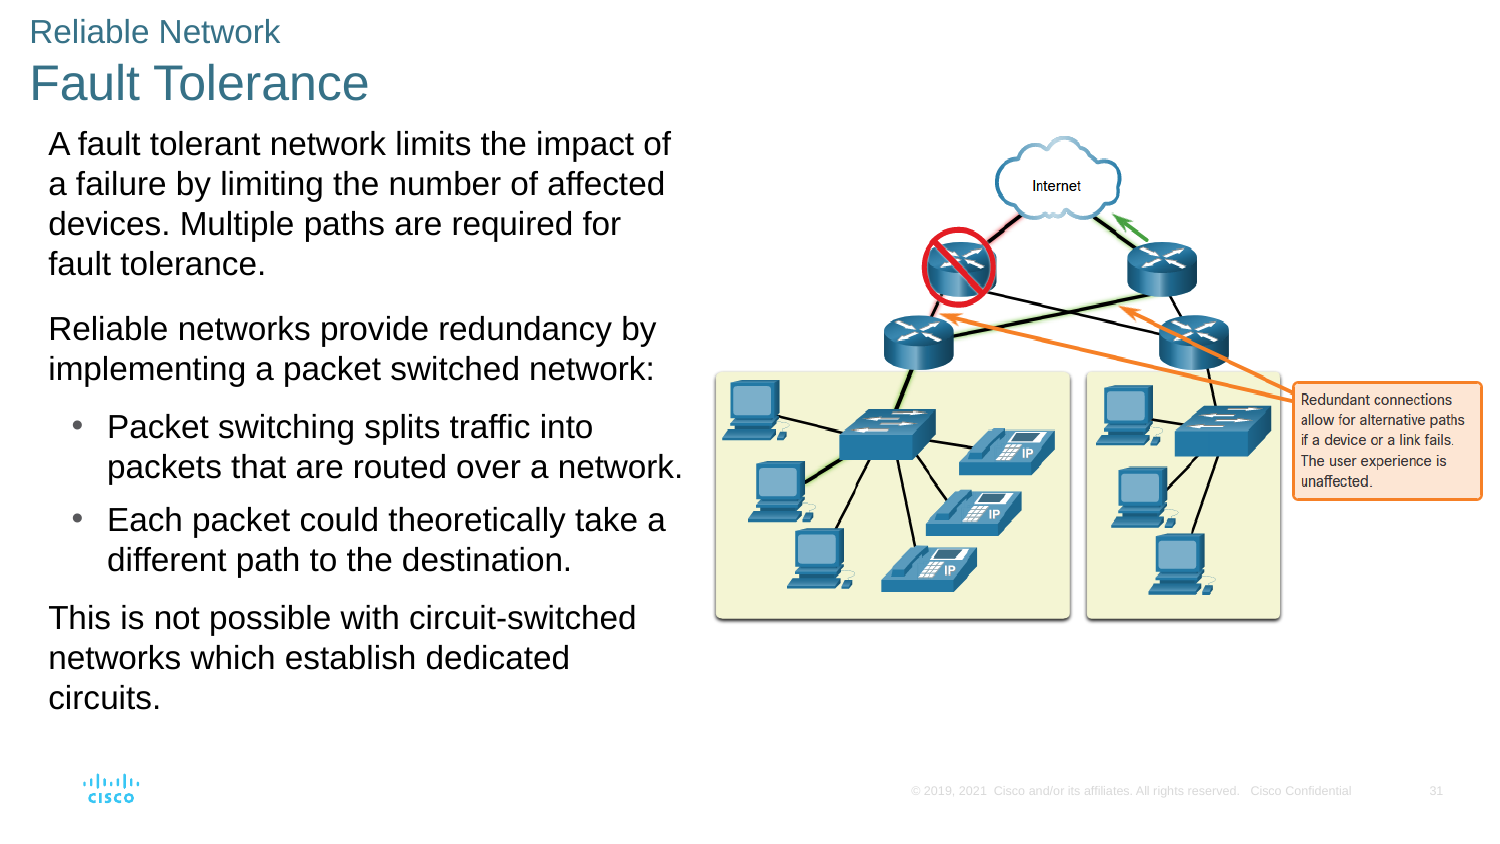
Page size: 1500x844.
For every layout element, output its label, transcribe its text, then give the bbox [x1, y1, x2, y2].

list A fault tolerant network limits the impact of a failure by limiting the number of affected devices. Multiple paths are required for fault tolerance. Reliable networks provide redundancy by implementing a packet switched network: Packet switching splits traffic into packets that are routed over a network. Each packet could theoretically take a different path to the destination. This is not possible with circuit-switched networks which establish dedicated circuits. [33, 114, 718, 773]
title Reliable Network Fault Tolerance [14, 6, 1471, 115]
picture [706, 123, 1490, 630]
